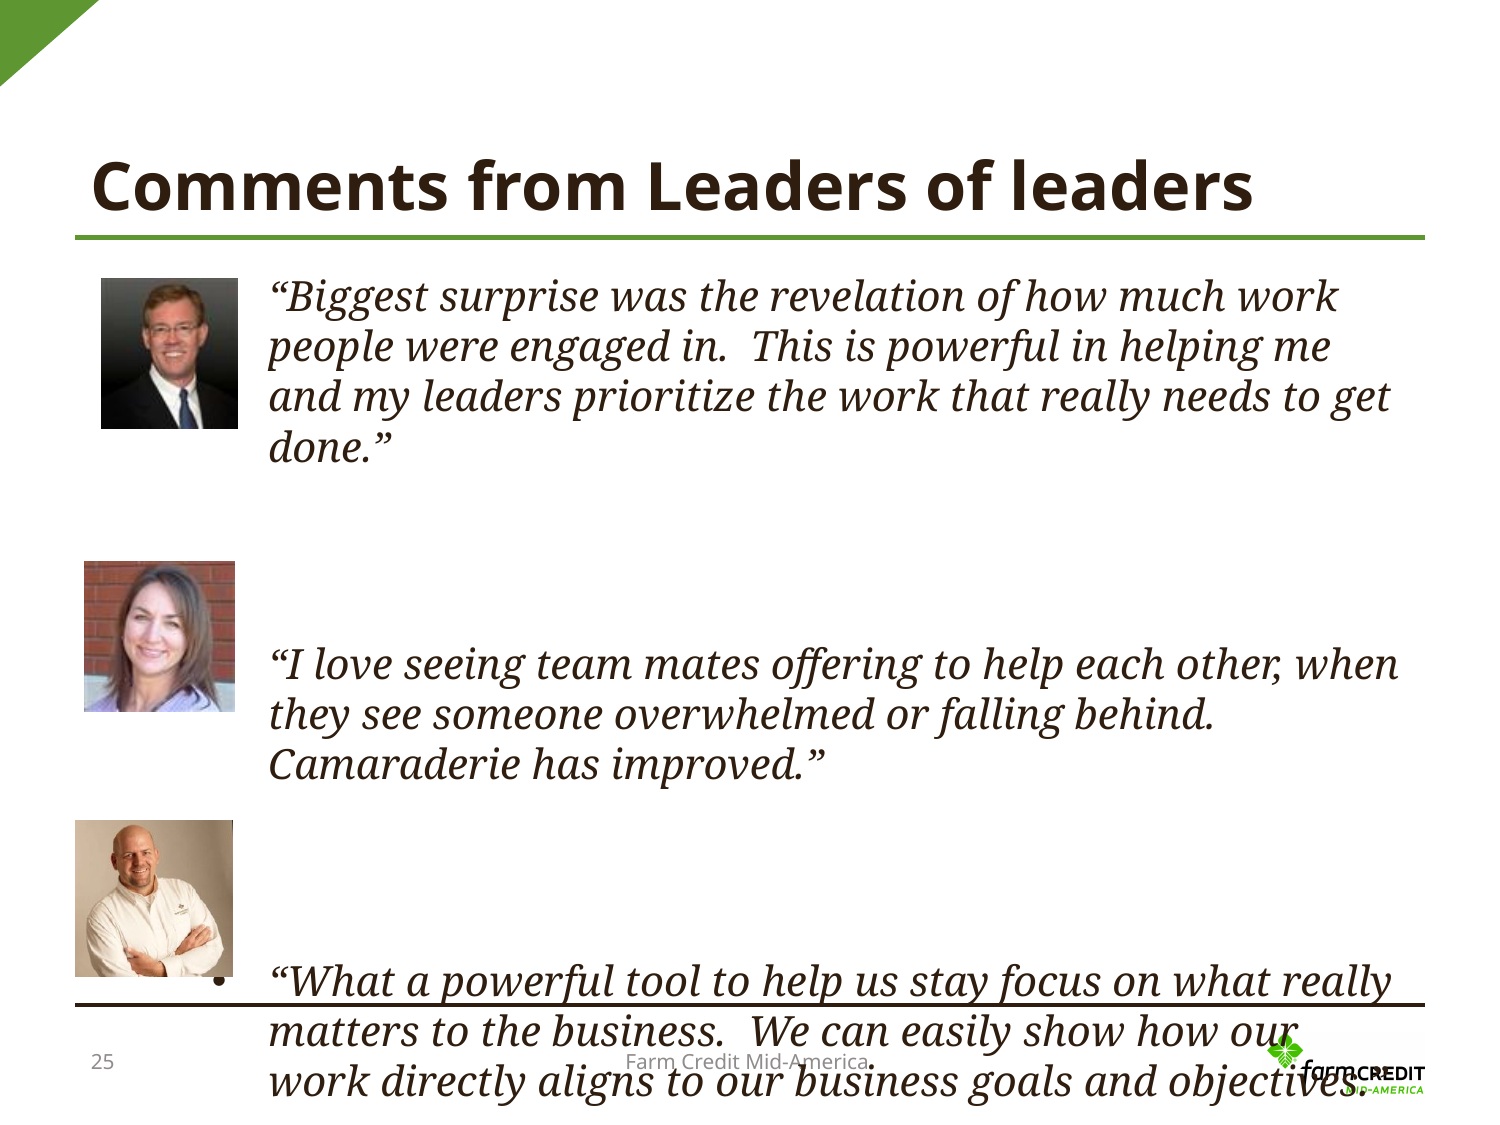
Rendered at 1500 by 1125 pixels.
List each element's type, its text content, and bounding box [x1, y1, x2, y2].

picture [100, 278, 238, 430]
picture [84, 561, 235, 712]
slide_number 25 [75, 1032, 201, 1093]
picture [1262, 1032, 1425, 1100]
footer Farm Credit Mid-America [512, 1032, 988, 1093]
title Comments from Leaders of leaders [75, 90, 1425, 262]
picture [75, 820, 233, 978]
list “Biggest surprise was the revelation of how much work people were engaged in. This is powerful in helping me and my leaders prioritize the work that really needs to get done.” “I love seeing team mates offering to help each other, when they see someone overwhelmed or falling behind. Camaraderie has improved.” “What a powerful tool to help us stay focus on what really matters to the business. We can easily show how our work directly aligns to our business goals and objectives.” [75, 262, 1425, 1006]
